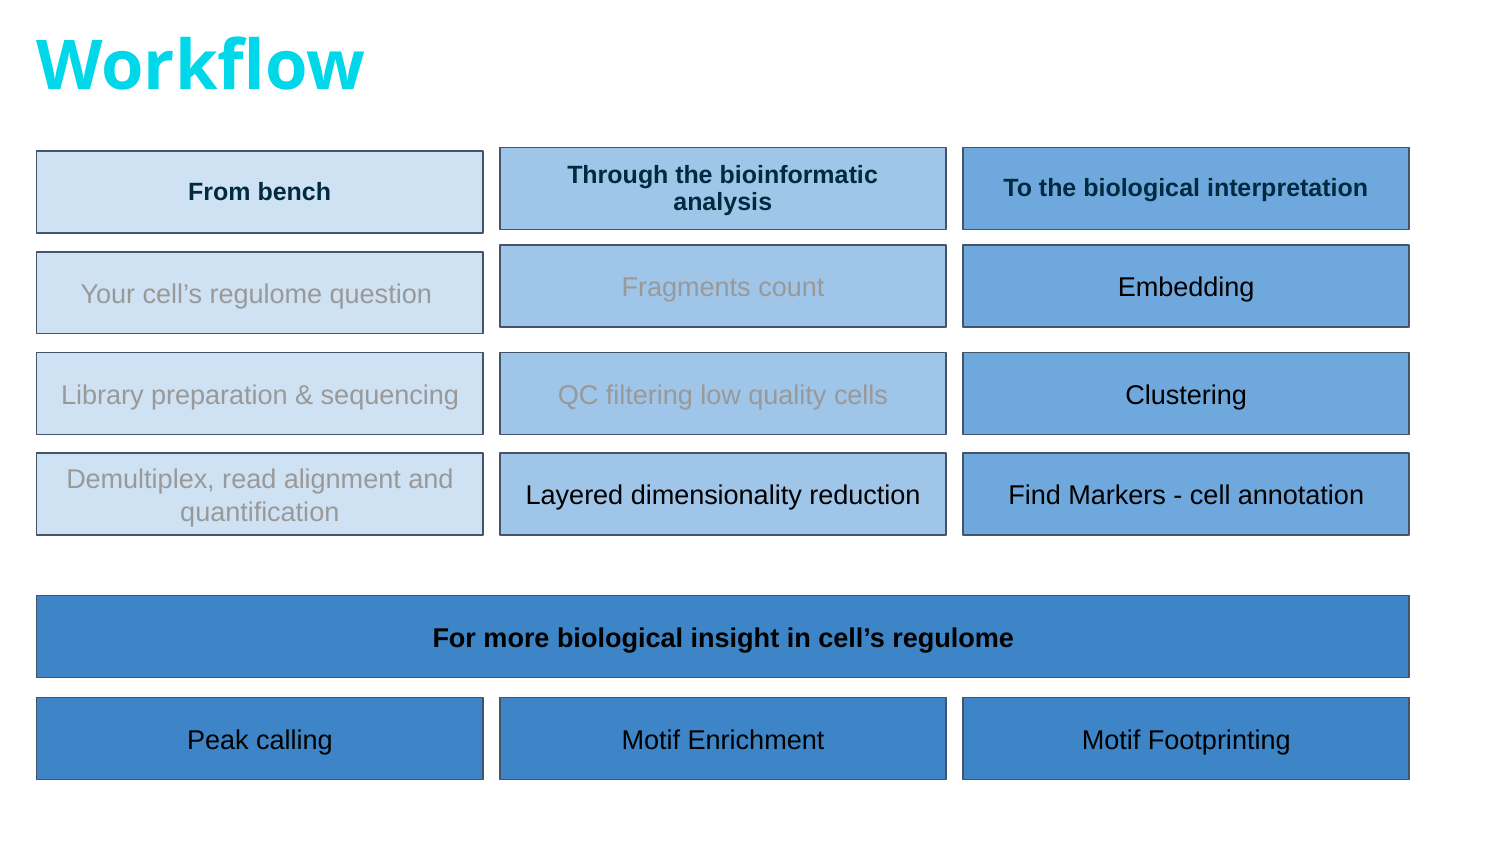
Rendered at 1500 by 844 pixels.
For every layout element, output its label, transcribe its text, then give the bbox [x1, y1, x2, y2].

text_box Motif Footprinting [963, 697, 1410, 780]
text_box Embedding [963, 244, 1410, 327]
text_box Motif Enrichment [499, 697, 947, 780]
text_box Peak calling [36, 697, 483, 780]
title Workflow [36, 30, 1331, 152]
text_box Clustering [963, 352, 1410, 435]
text_box Library preparation & sequencing [36, 352, 483, 435]
text_box For more biological insight in cell’s regulome [36, 595, 1410, 678]
text_box Find Markers - cell annotation [963, 453, 1410, 536]
text_box QC filtering low quality cells [499, 352, 947, 435]
text_box Demultiplex, read alignment and quantification [36, 453, 483, 536]
text_box Layered dimensionality reduction [499, 453, 947, 536]
text_box From bench [36, 151, 483, 234]
text_box Your cell’s regulome question [36, 251, 483, 334]
text_box Through the bioinformatic analysis [499, 147, 947, 230]
text_box Fragments count [499, 244, 947, 327]
text_box To the biological interpretation [963, 147, 1410, 230]
